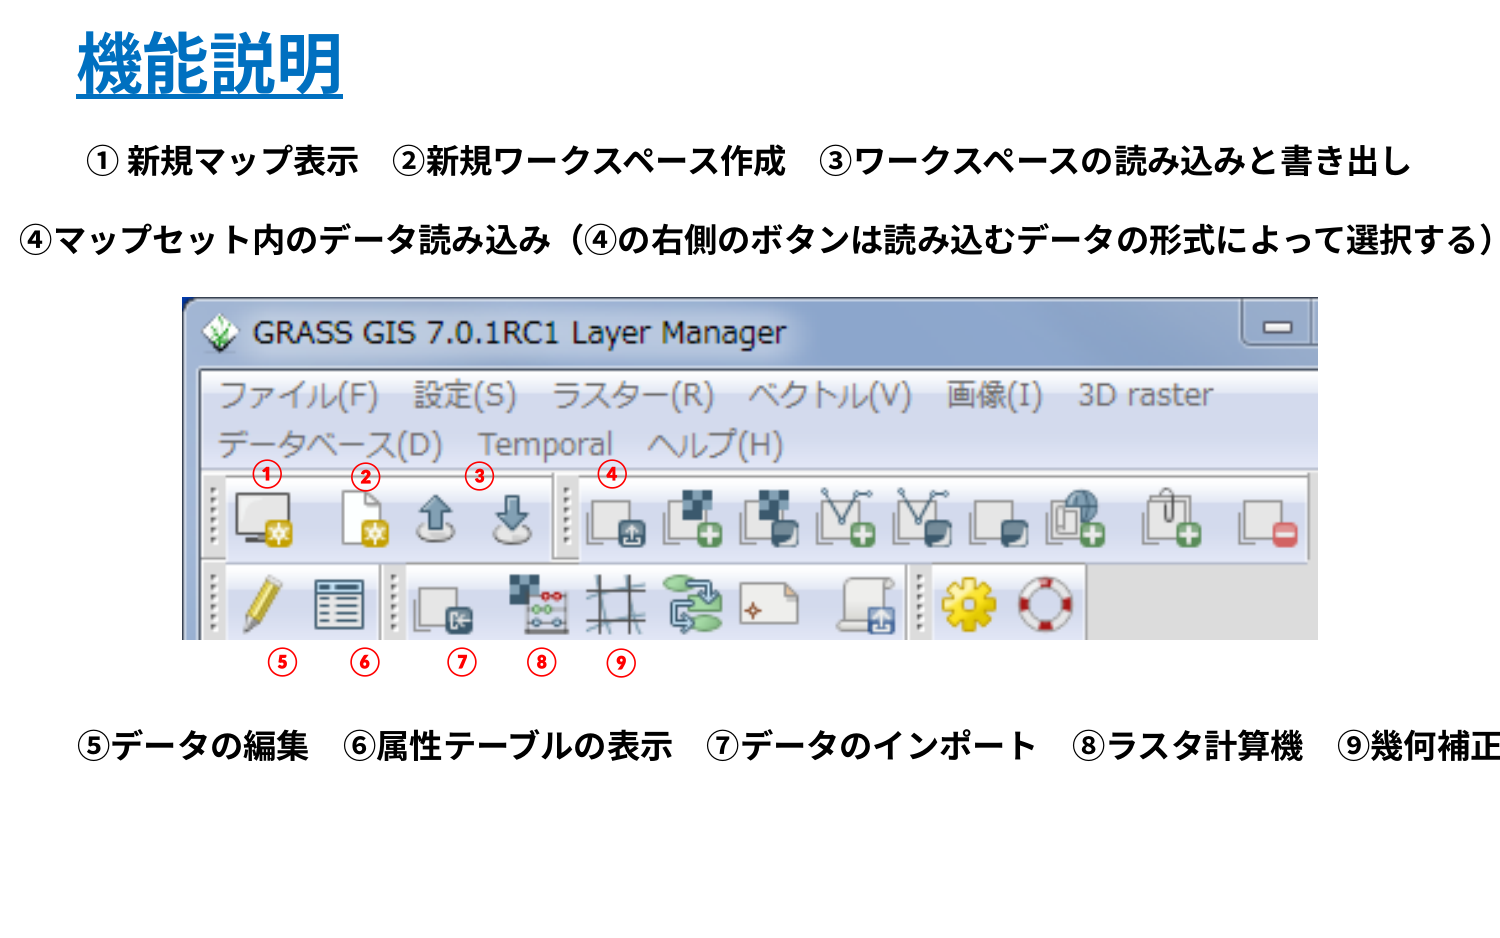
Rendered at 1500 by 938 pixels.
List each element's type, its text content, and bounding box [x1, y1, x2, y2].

text_box ⑥ [330, 640, 400, 685]
picture [182, 297, 1318, 640]
text_box ⑨ [587, 640, 656, 686]
text_box ⑤ [248, 640, 317, 685]
text_box ①新規マップ表示 ②新規ワークスペース作成 ③ワークスペースの読み込みと書き出し [71, 132, 1429, 187]
text_box ⑧ [507, 640, 576, 685]
text_box ④マップセット内のデータ読み込み（④の右側のボタンは読み込むデータの形式によって選択する） [0, 211, 1500, 267]
title 機能説明 [60, 25, 1355, 109]
text_box ⑤データの編集 ⑥属性テーブルの表示 ⑦データのインポート ⑧ラスタ計算機 ⑨幾何補正 [29, 717, 1500, 773]
text_box ⑦ [427, 640, 496, 685]
